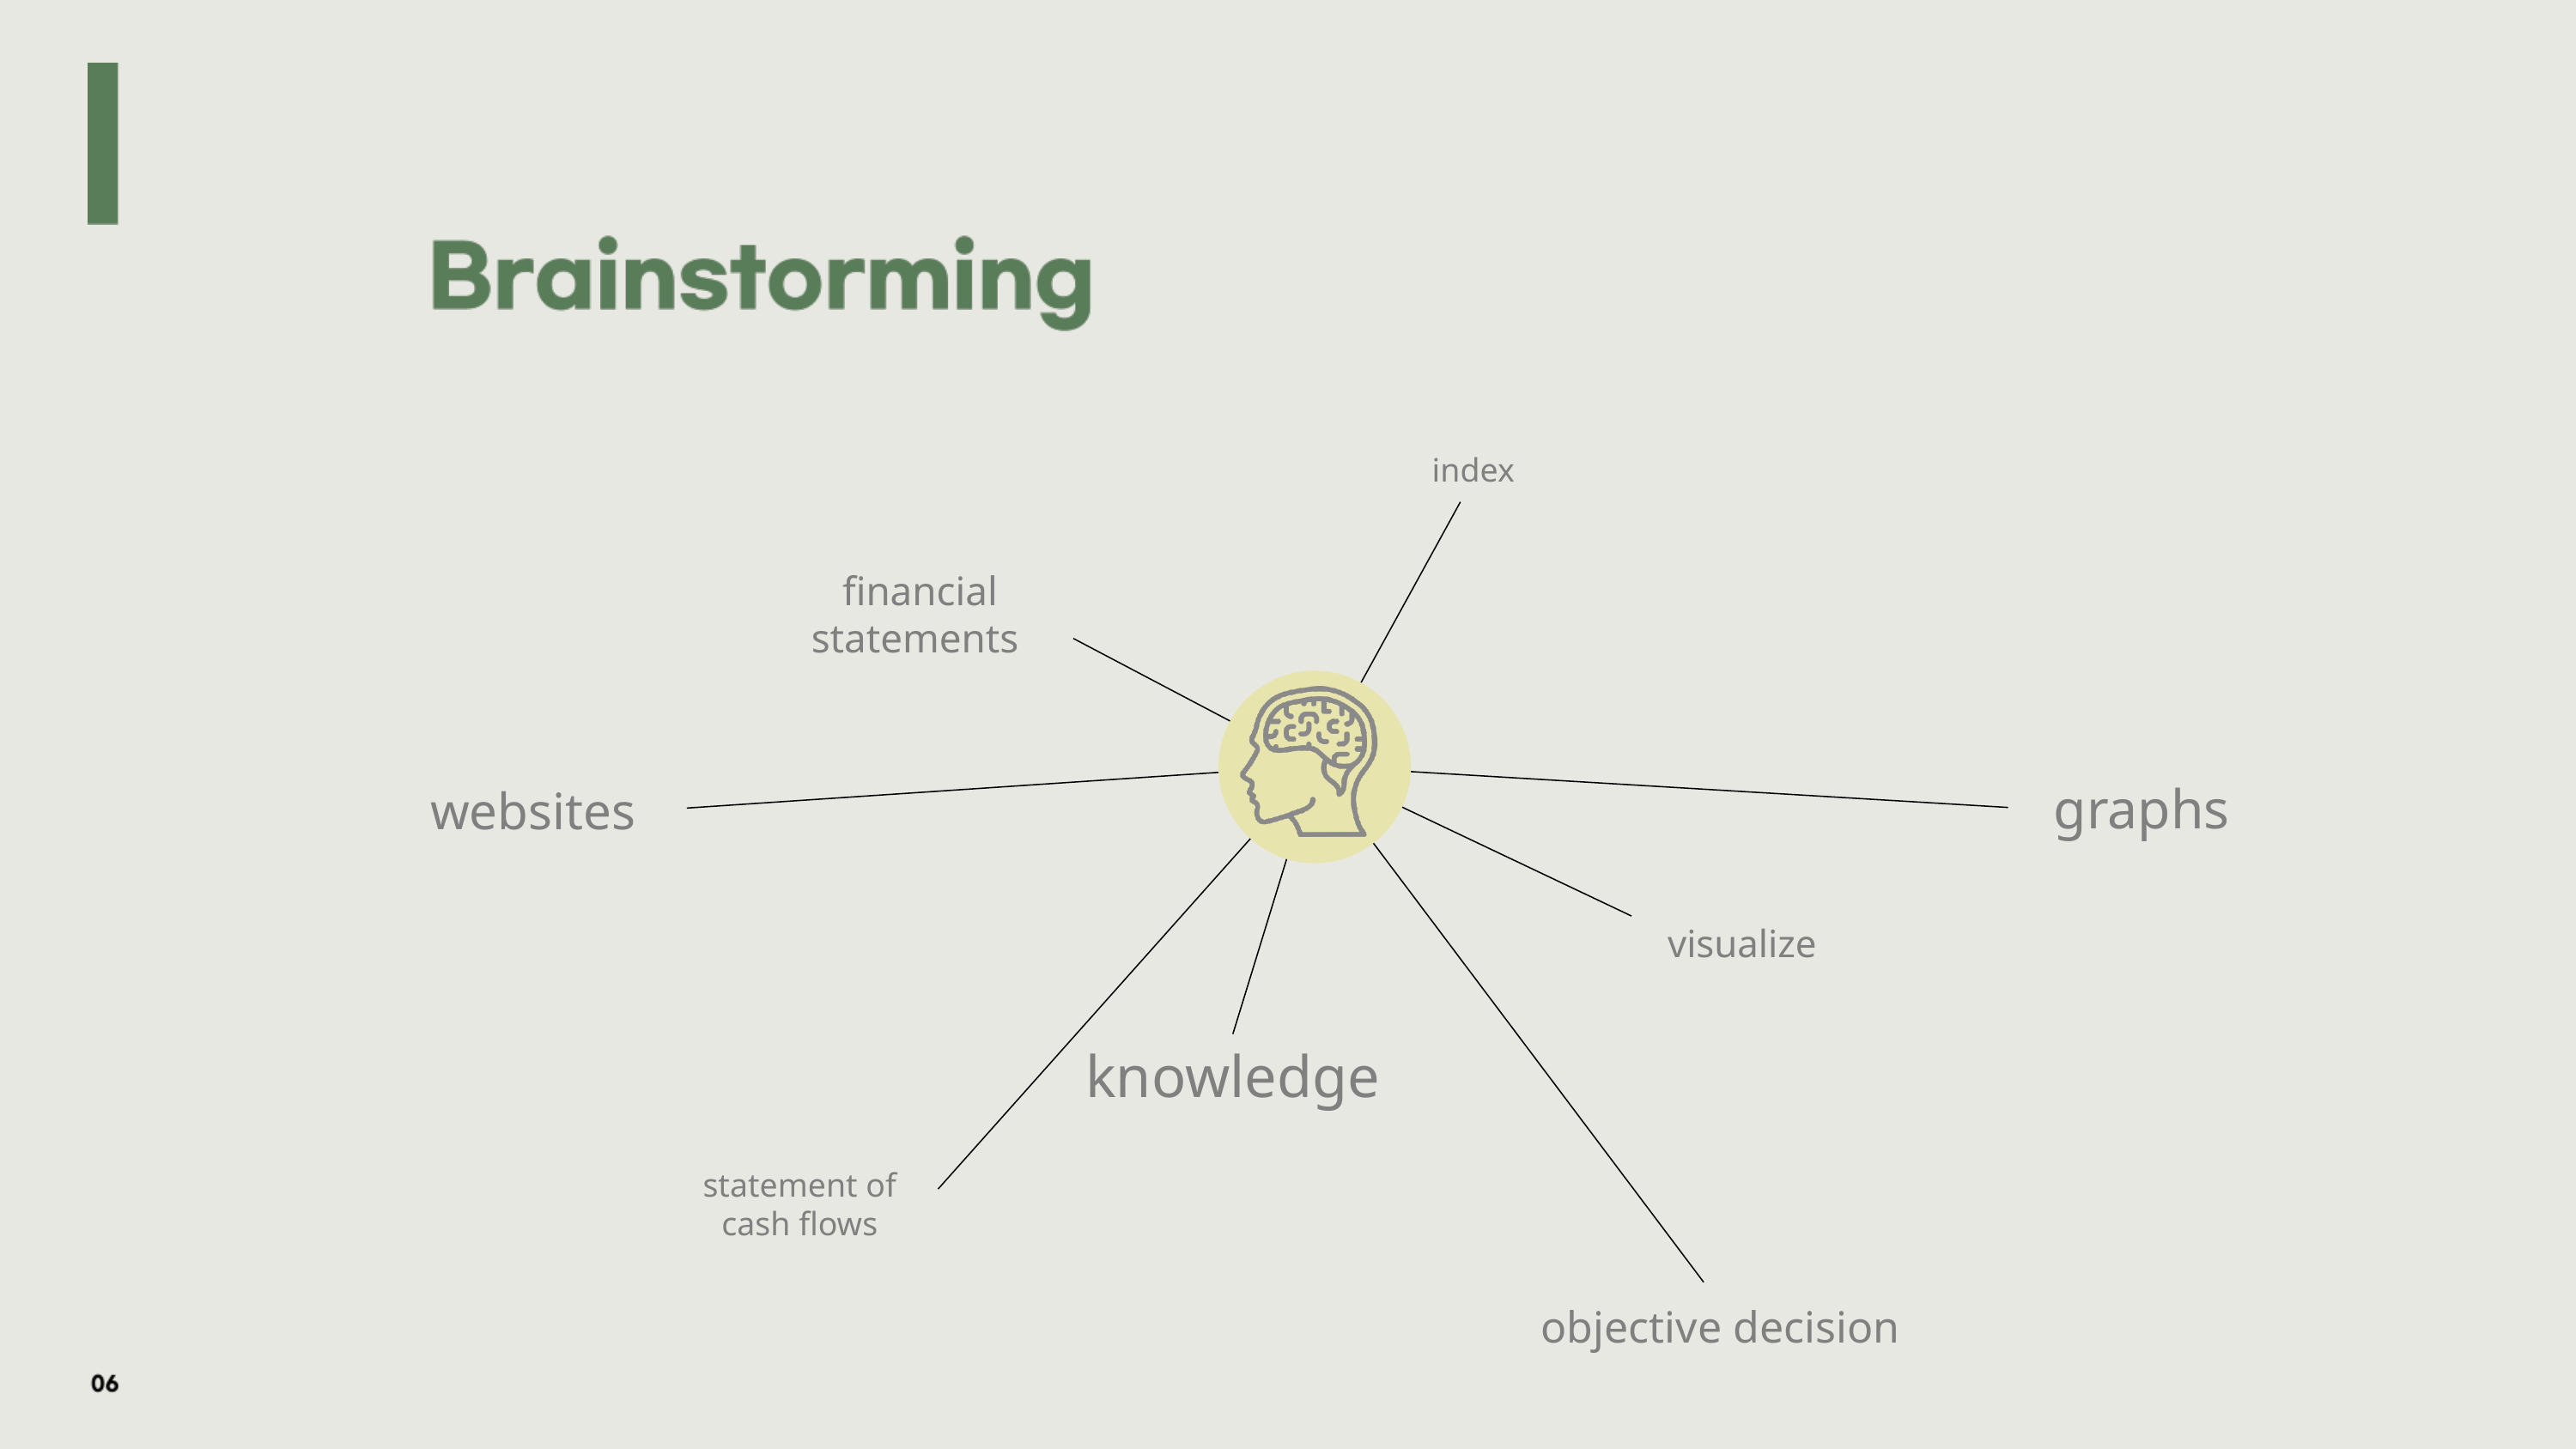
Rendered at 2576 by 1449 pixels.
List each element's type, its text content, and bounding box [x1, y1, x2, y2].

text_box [938, 815, 1315, 1190]
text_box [1072, 638, 1310, 763]
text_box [1315, 765, 1632, 917]
text_box websites [366, 773, 700, 846]
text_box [1315, 815, 1704, 1282]
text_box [1632, 765, 2008, 808]
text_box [88, 62, 119, 225]
text_box objective decision [1500, 1293, 1941, 1358]
picture [88, 1368, 128, 1402]
picture [415, 211, 1129, 370]
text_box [686, 765, 1227, 809]
text_box statement of cash flows [669, 1158, 931, 1249]
text_box visualize [1709, 913, 1893, 972]
text_box financial statements [739, 560, 1101, 668]
picture [1231, 685, 1383, 837]
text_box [1315, 501, 1461, 767]
text_box graphs [2008, 768, 2276, 846]
text_box index [1365, 443, 1581, 494]
